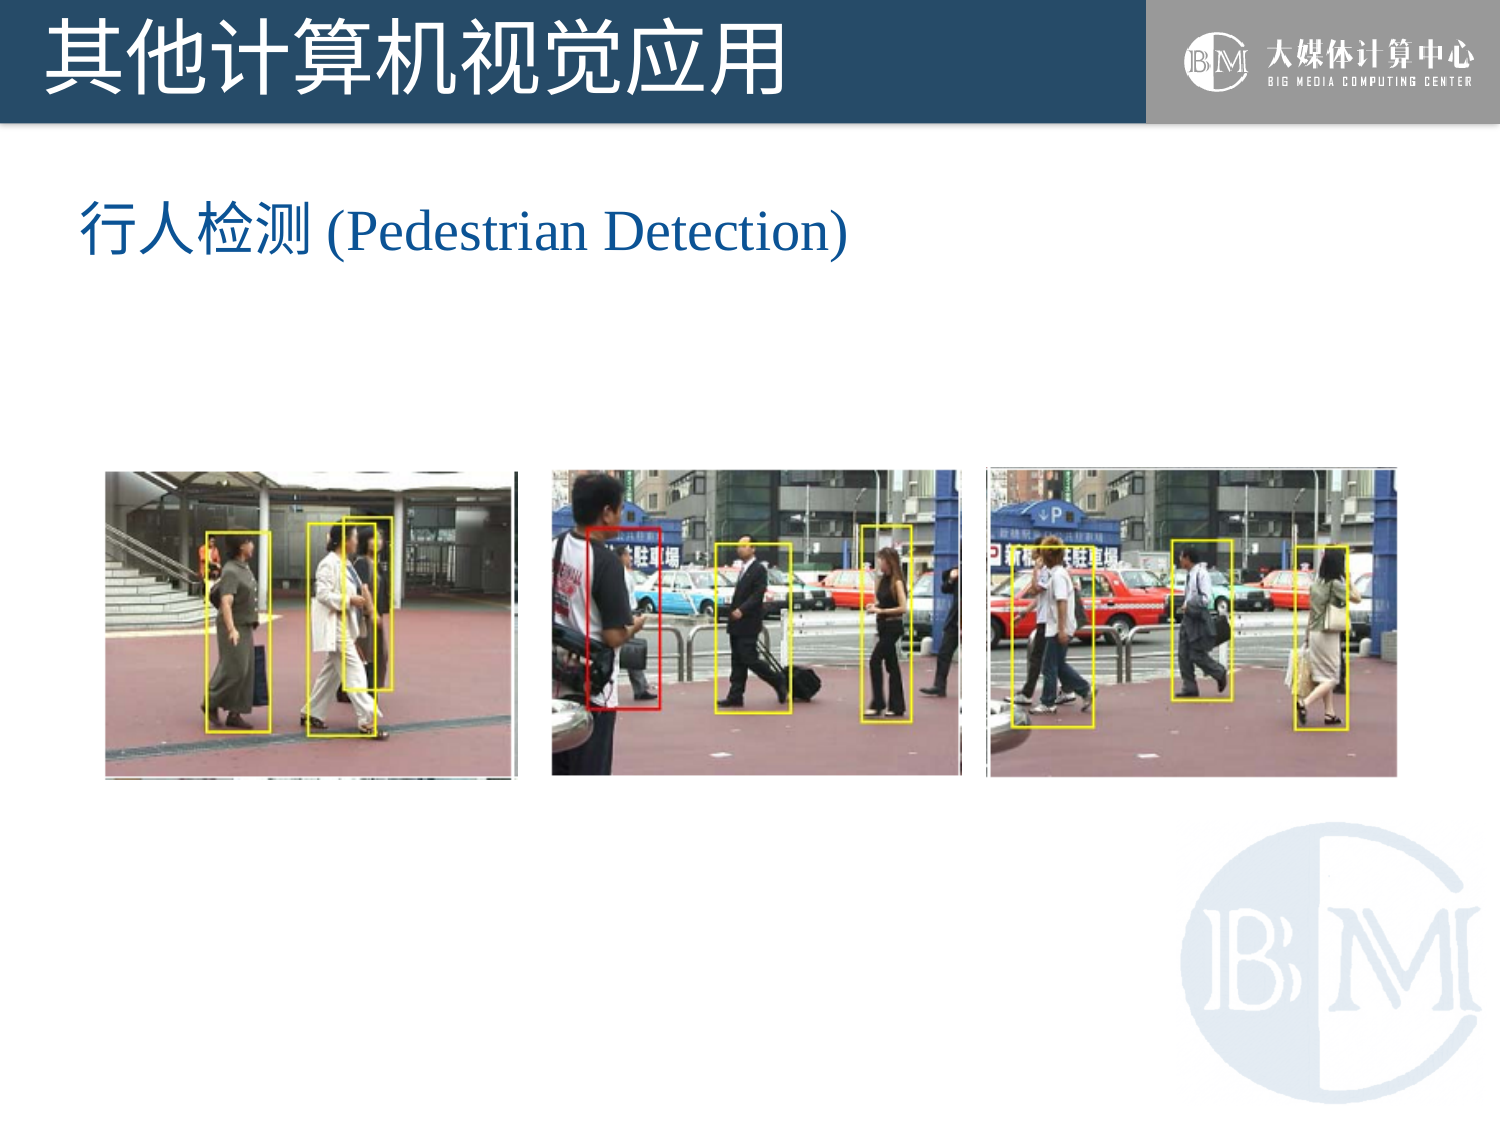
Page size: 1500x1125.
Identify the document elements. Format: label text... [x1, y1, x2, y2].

title 其他计算机视觉应用 [0, 0, 1136, 124]
picture [99, 467, 518, 780]
text_box 行人检测(Pedestrian Detection) [64, 184, 1436, 270]
picture [986, 467, 1399, 779]
picture [1146, 0, 1500, 124]
picture [549, 467, 962, 779]
